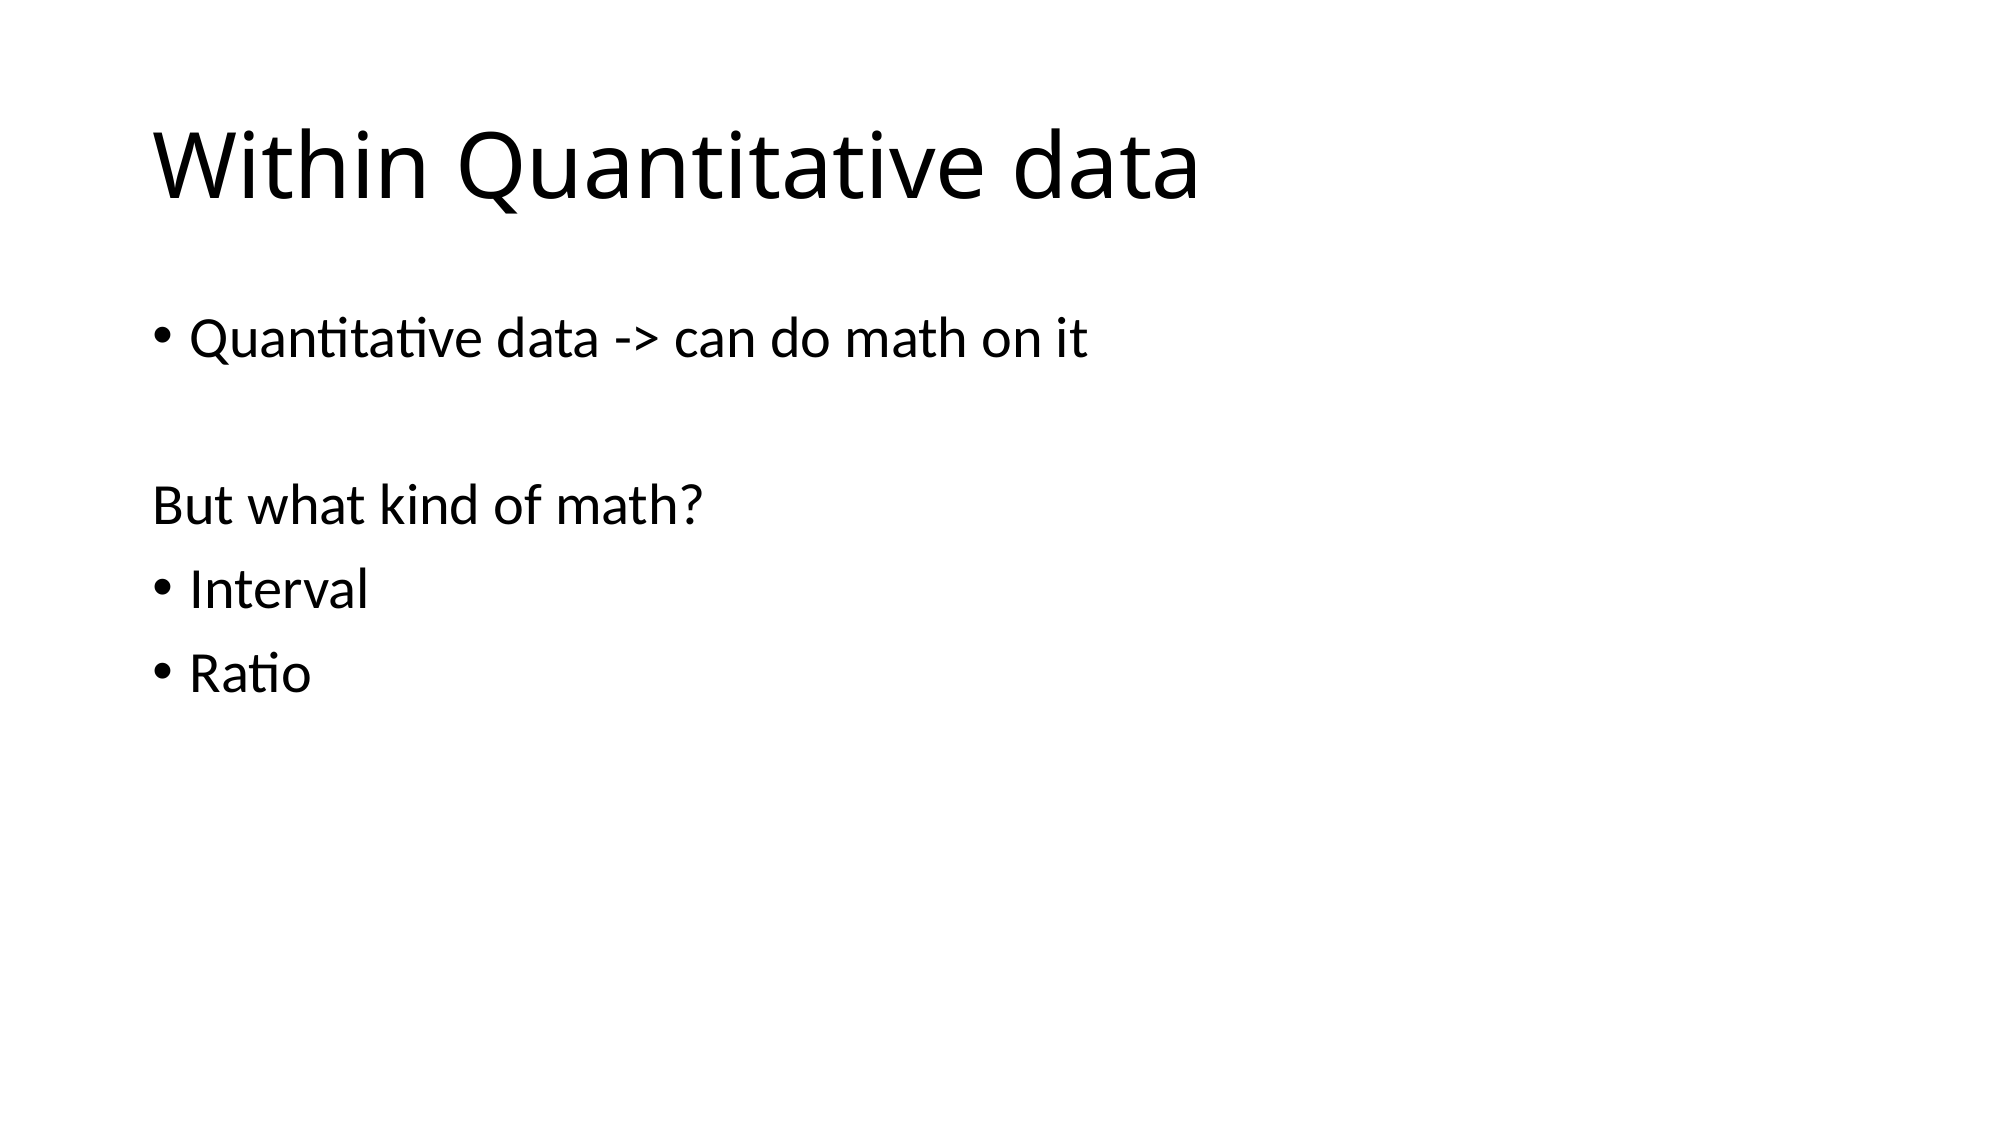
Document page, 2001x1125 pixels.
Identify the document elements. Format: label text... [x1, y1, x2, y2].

list Quantitative data -> can do math on it But what kind of math? Interval Ratio [137, 299, 1863, 1014]
title Within Quantitative data [137, 59, 1863, 278]
